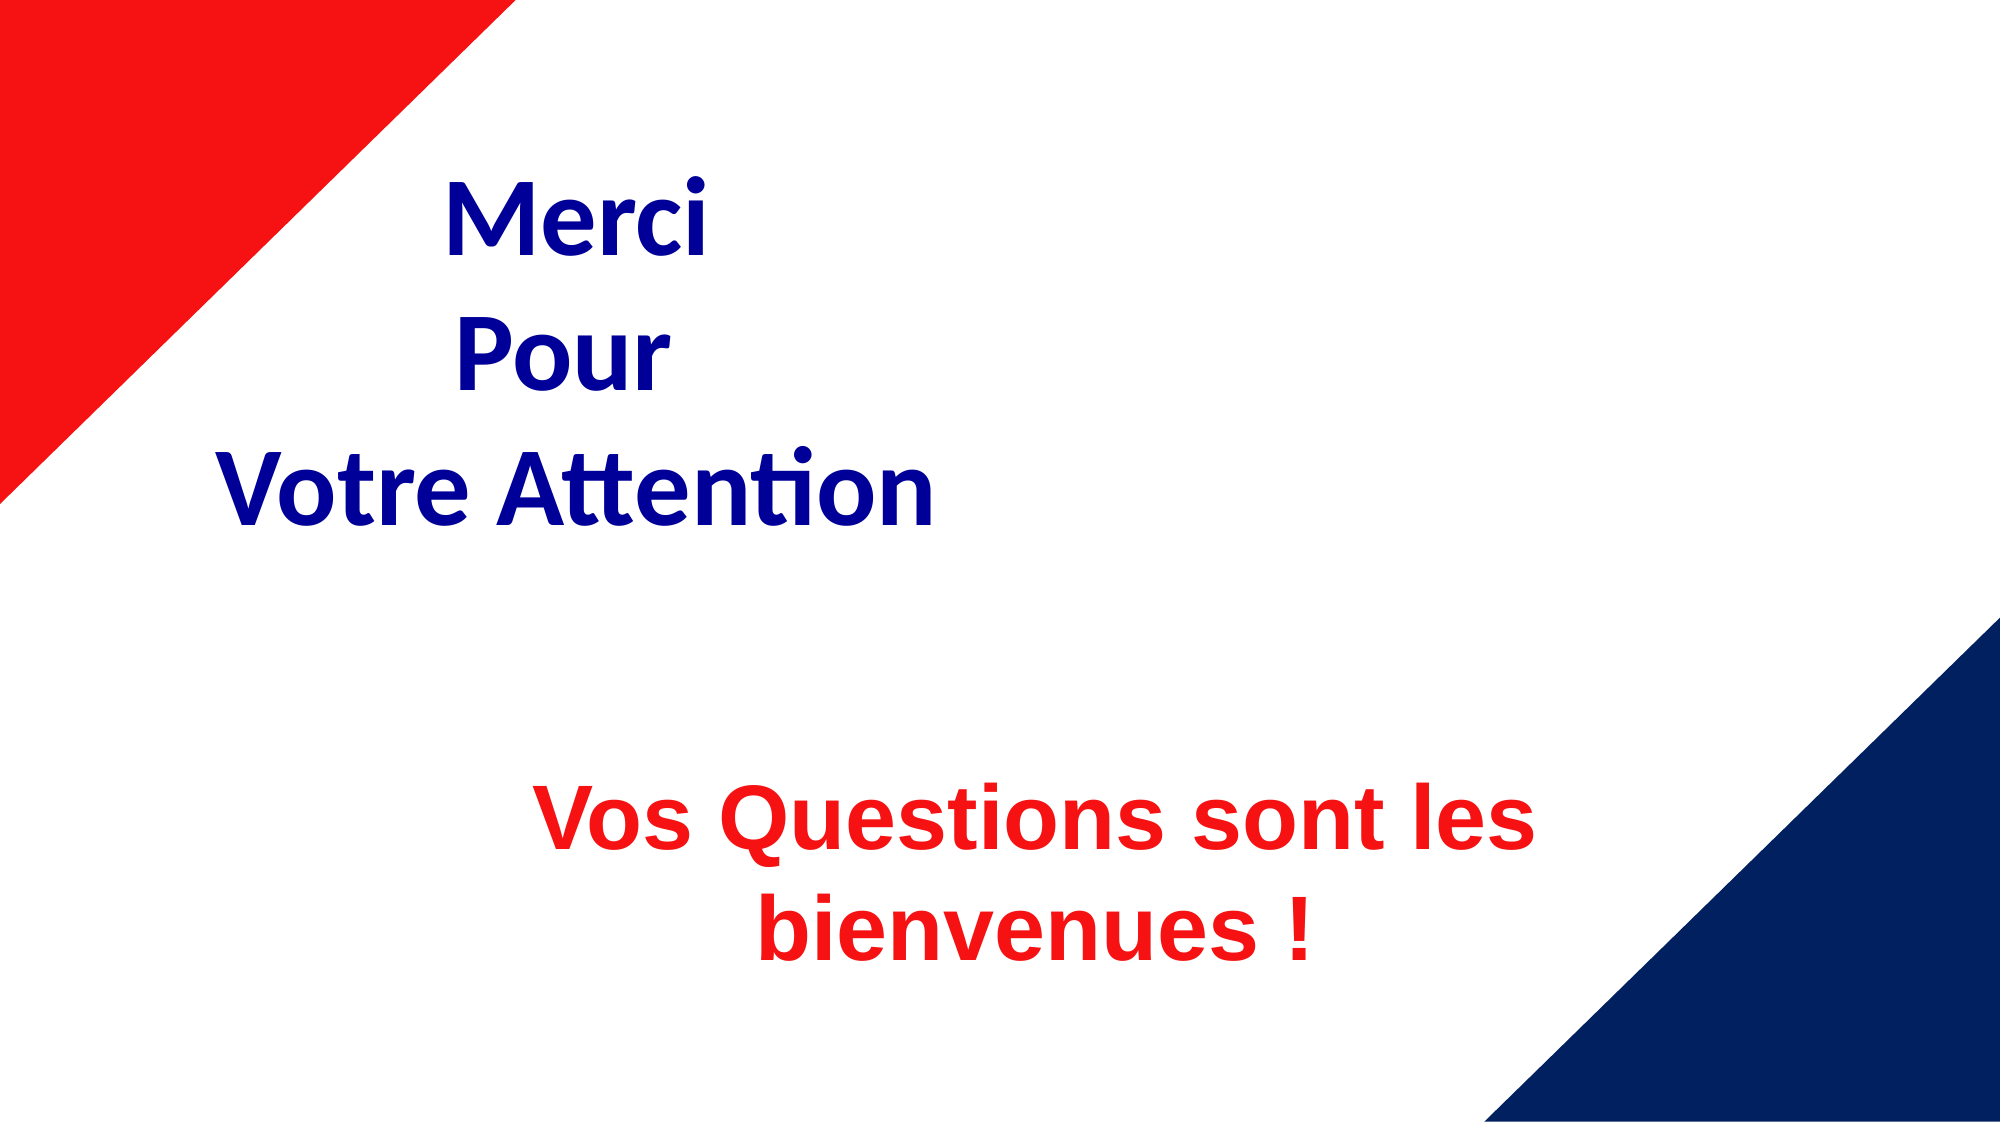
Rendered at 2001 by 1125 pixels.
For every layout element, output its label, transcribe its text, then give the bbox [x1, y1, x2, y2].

text_box [0, 0, 518, 506]
text_box [1481, 616, 2000, 1123]
text_box Vos Questions sont les bienvenues ! [489, 750, 1582, 986]
text_box Merci Pour Votre Attention [0, 135, 1384, 556]
